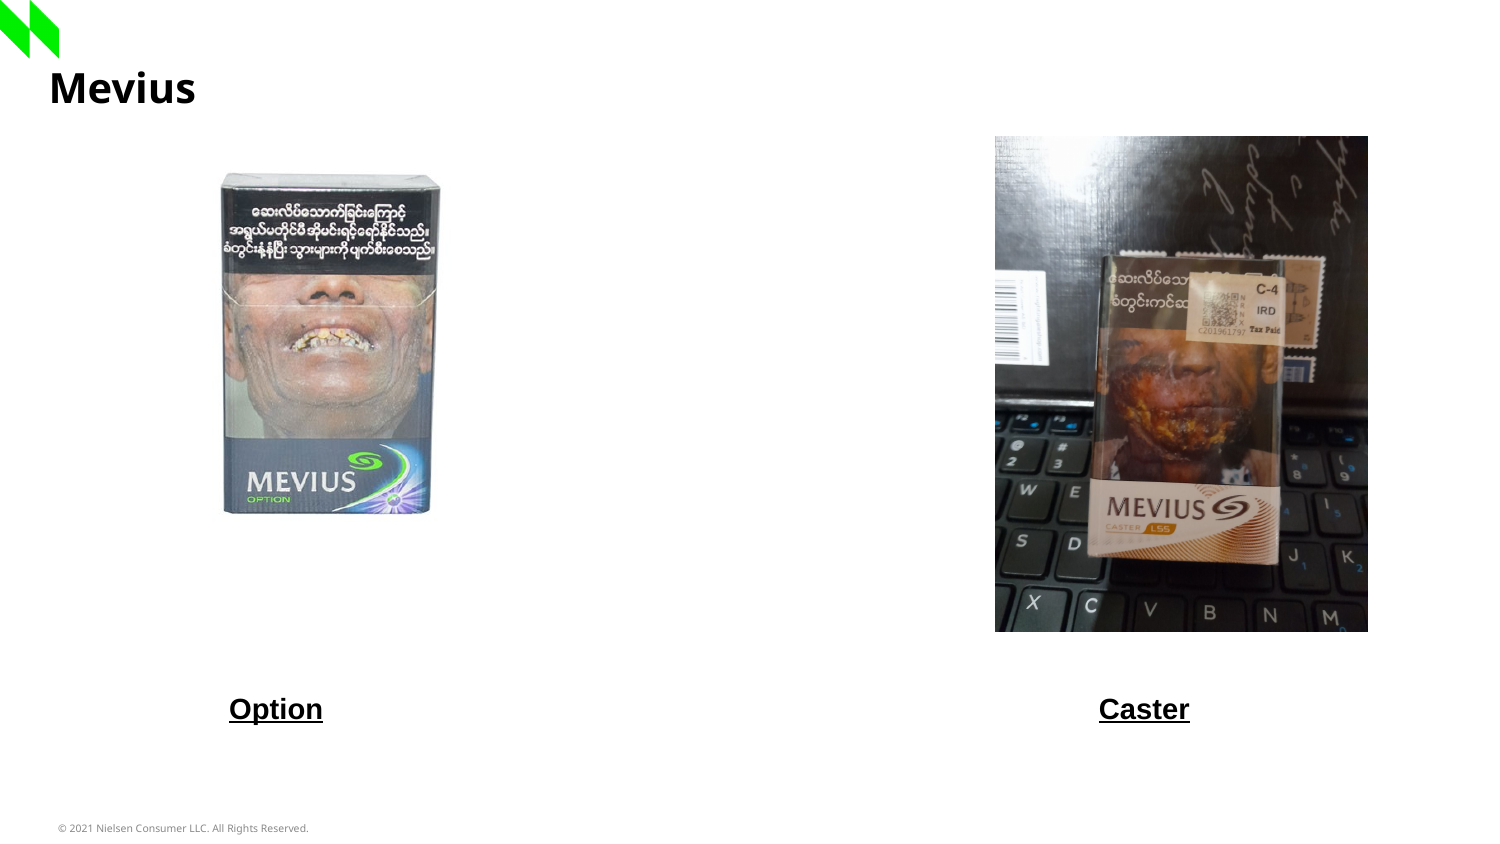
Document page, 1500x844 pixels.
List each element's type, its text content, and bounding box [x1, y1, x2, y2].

picture [994, 135, 1368, 633]
picture [78, 97, 576, 594]
text_box Option [214, 682, 339, 733]
text_box Caster [1084, 682, 1205, 733]
text_box Mevius [48, 66, 1388, 112]
picture [0, 0, 59, 59]
